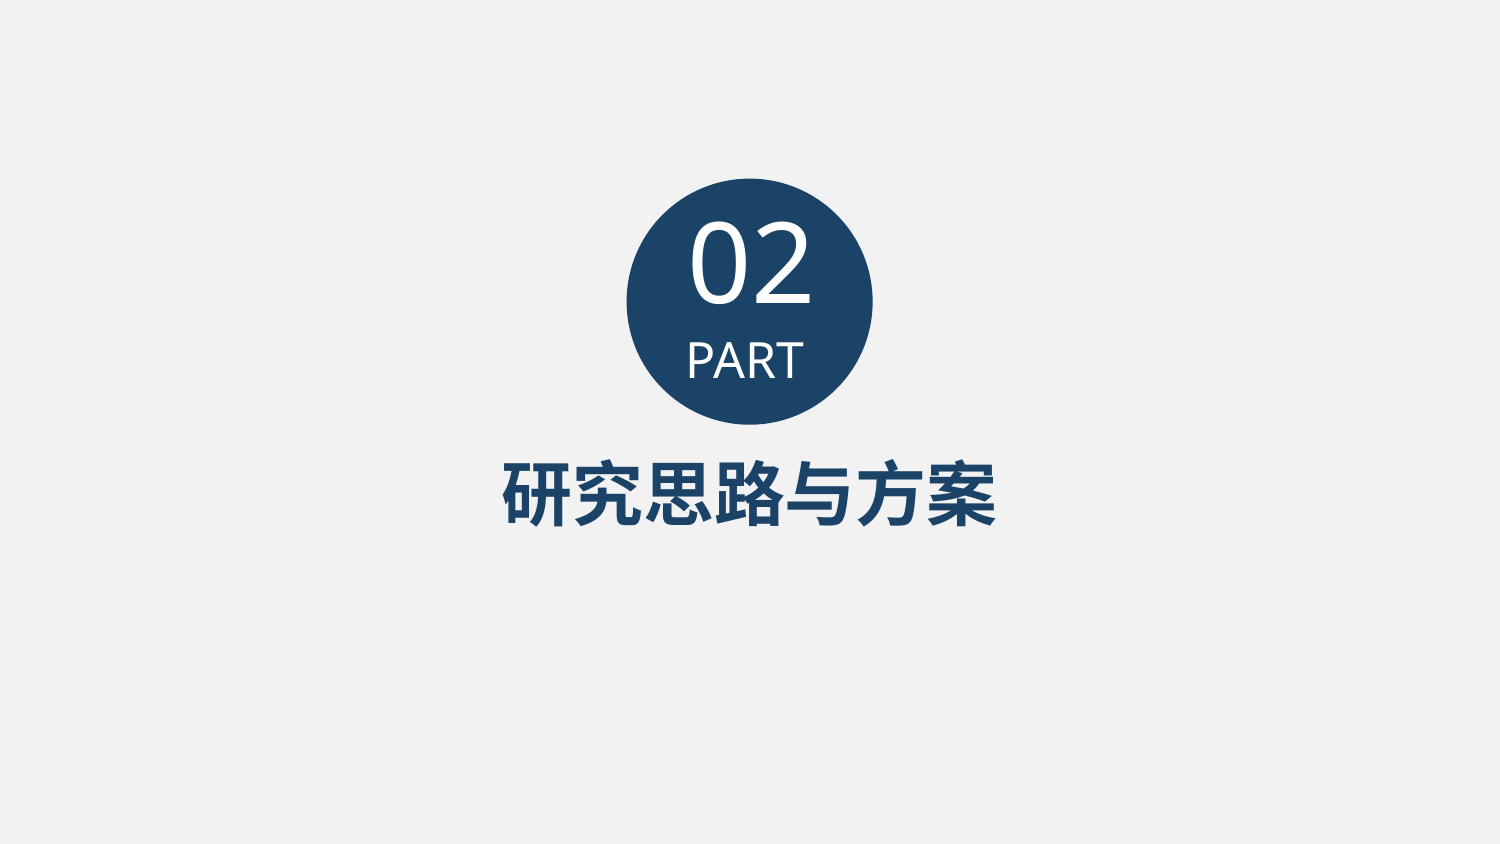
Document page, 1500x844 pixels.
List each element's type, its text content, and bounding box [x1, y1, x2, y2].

text_box 02 PART [609, 258, 894, 395]
text_box [633, 177, 866, 258]
text_box 研究思路与方案 [407, 444, 1092, 541]
text_box [667, 395, 832, 426]
